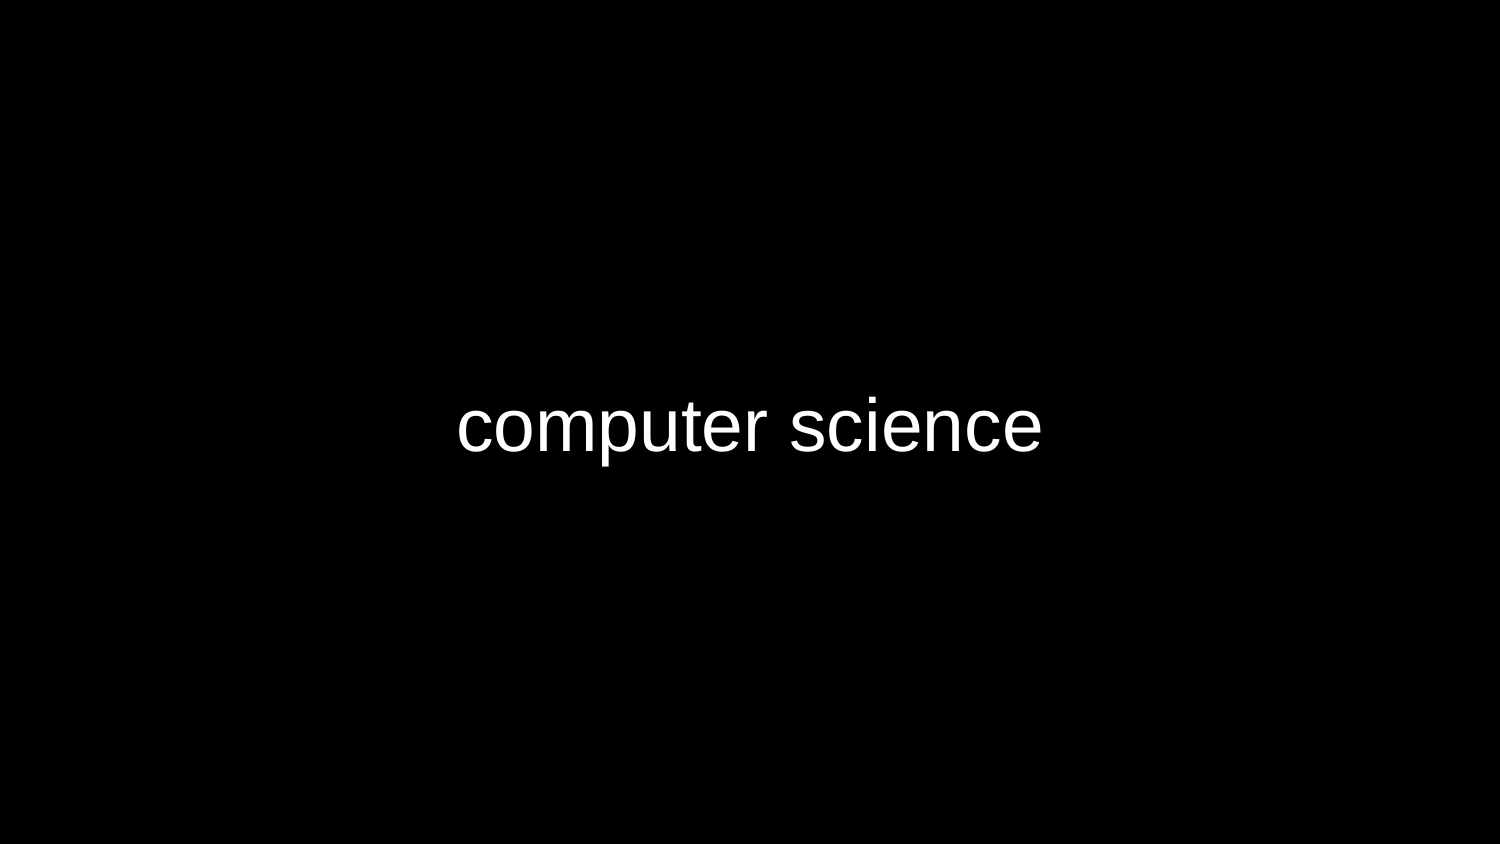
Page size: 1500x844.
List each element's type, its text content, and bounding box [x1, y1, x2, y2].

title computer science [51, 352, 1449, 491]
